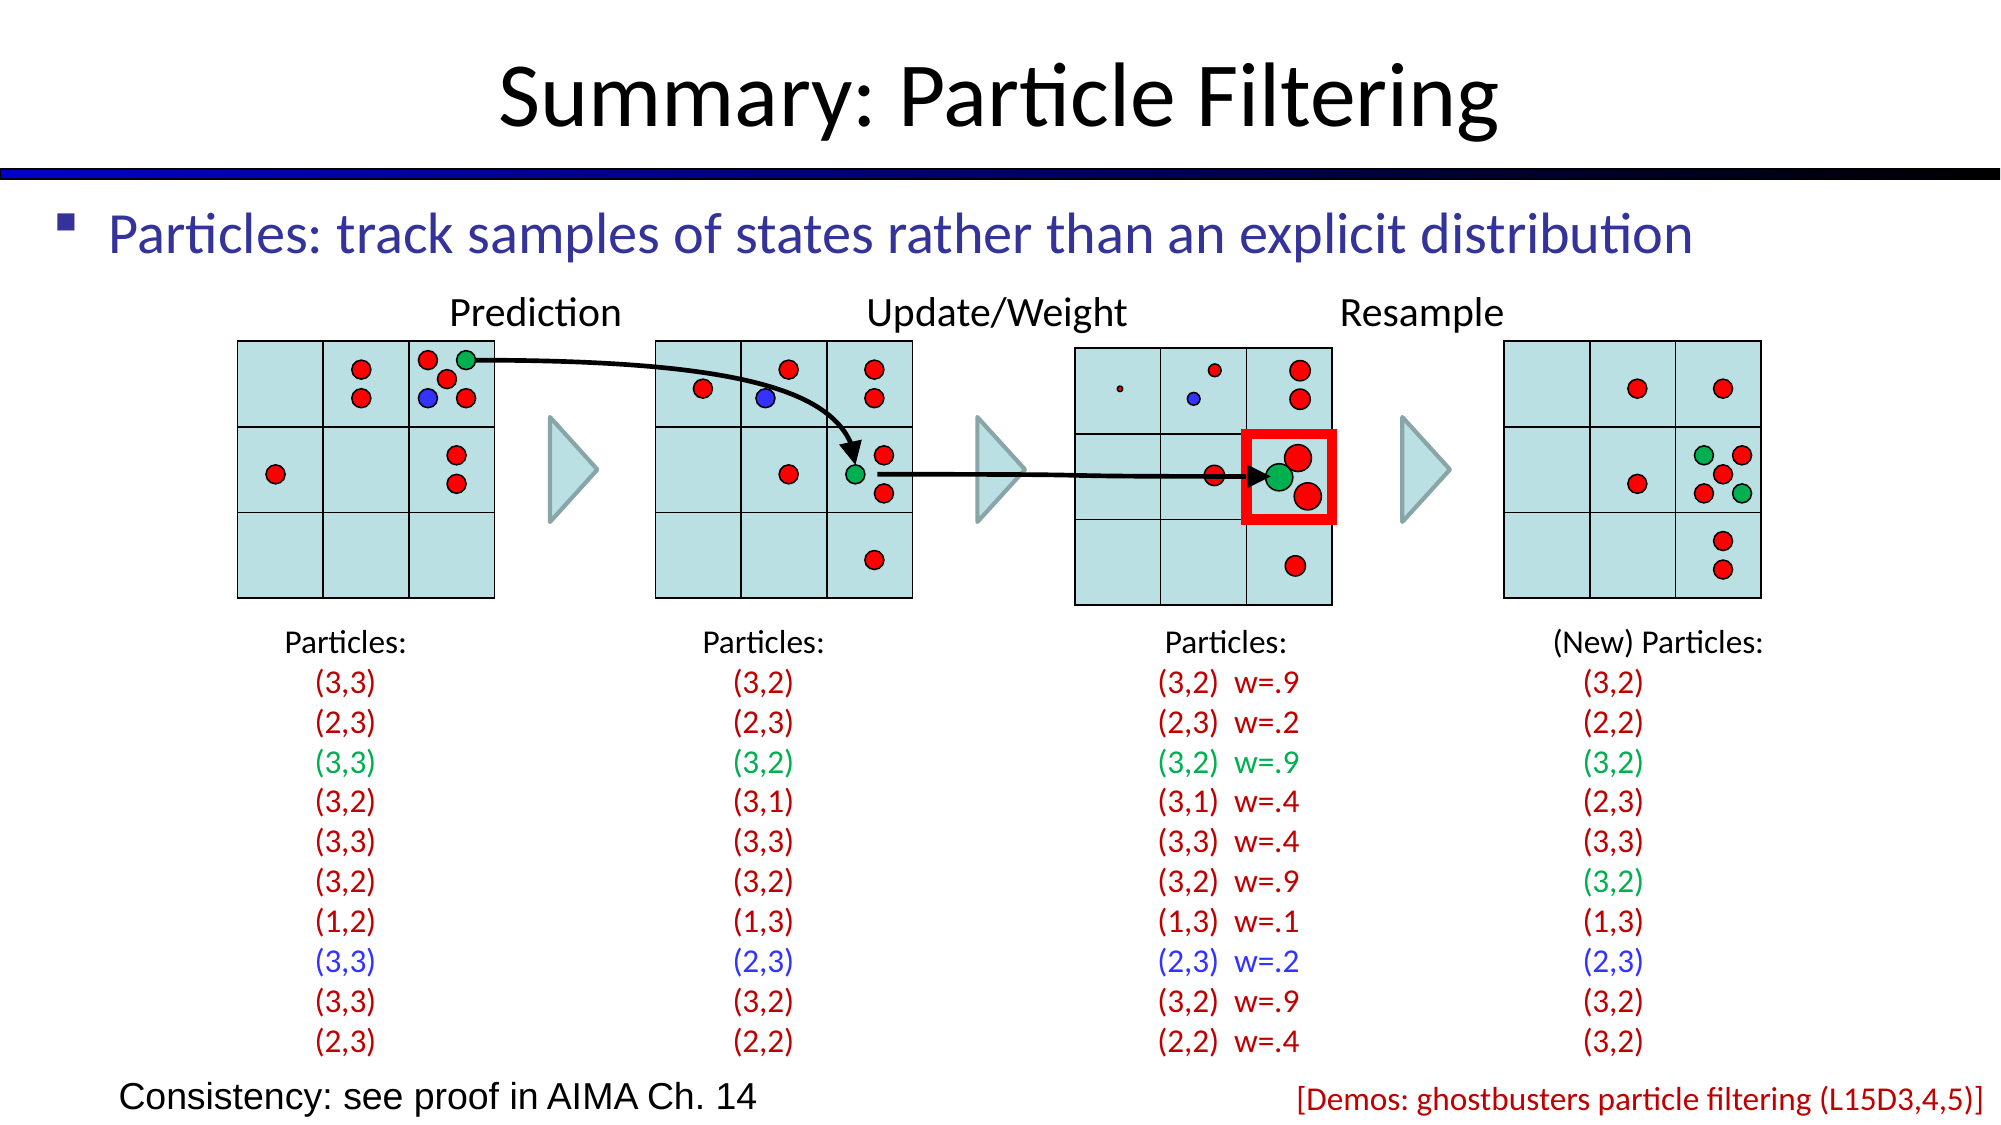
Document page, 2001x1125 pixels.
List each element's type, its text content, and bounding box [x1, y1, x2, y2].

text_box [876, 347, 1333, 606]
text_box Particles: (3,3) (2,3) (3,3) (3,2) (3,3) (3,2) (1,2) (3,3) (3,3) (2,3) [269, 612, 495, 1064]
text_box (New) Particles: (3,2) (2,2) (3,2) (2,3) (3,3) (3,2) (1,3) (2,3) (3,2) (3,2) [1537, 612, 1825, 1067]
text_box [475, 340, 913, 599]
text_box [1452, 289, 1711, 650]
text_box Resample [1269, 276, 1575, 342]
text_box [237, 340, 474, 599]
text_box Update/Weight [844, 276, 1150, 342]
list Particles: track samples of states rather than an explicit distribution [37, 187, 1963, 931]
text_box Prediction [346, 276, 725, 339]
text_box Particles: (3,2) (2,3) (3,2) (3,1) (3,3) (3,2) (1,3) (2,3) (3,2) (2,2) [687, 612, 913, 1067]
text_box Consistency: see proof in AIMA Ch. 14 [103, 1064, 773, 1125]
text_box Particles: (3,2) w=.9 (2,3) w=.2 (3,2) w=.9 (3,1) w=.4 (3,3) w=.4 (3,2) w=.9 (1,3) w=.1 (2,3) w=.2 (3,2) w=.9 (2,2) w=.4 [1112, 612, 1338, 1067]
text_box [Demos: ghostbusters particle filtering (L15D3,4,5)] [1224, 1069, 2000, 1125]
title Summary: Particle Filtering [0, 0, 2000, 184]
